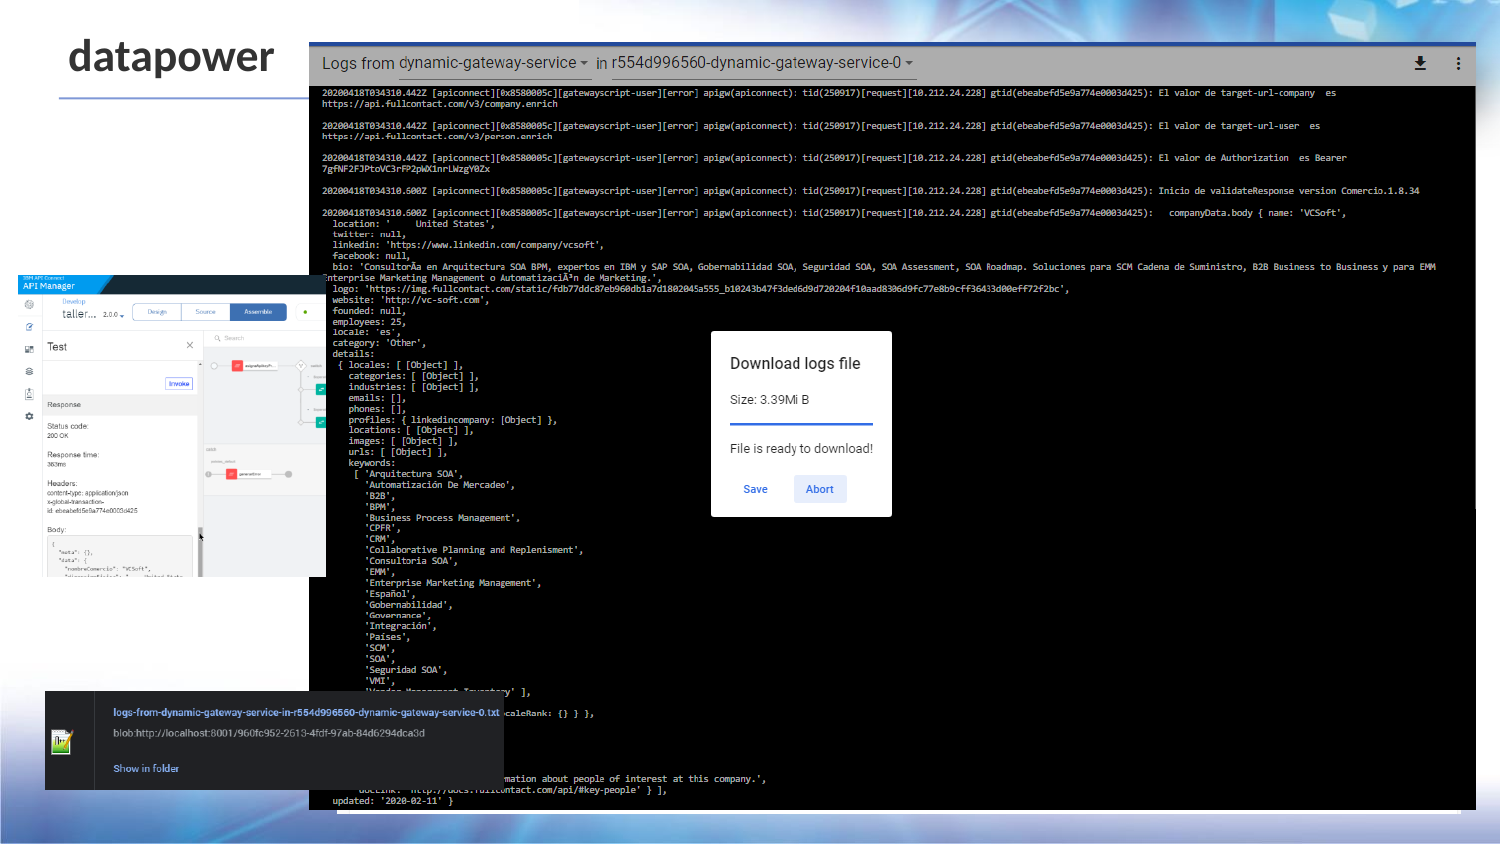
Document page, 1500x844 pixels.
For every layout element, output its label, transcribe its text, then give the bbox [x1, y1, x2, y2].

title datapower [52, 23, 1190, 83]
picture [0, 0, 1500, 844]
